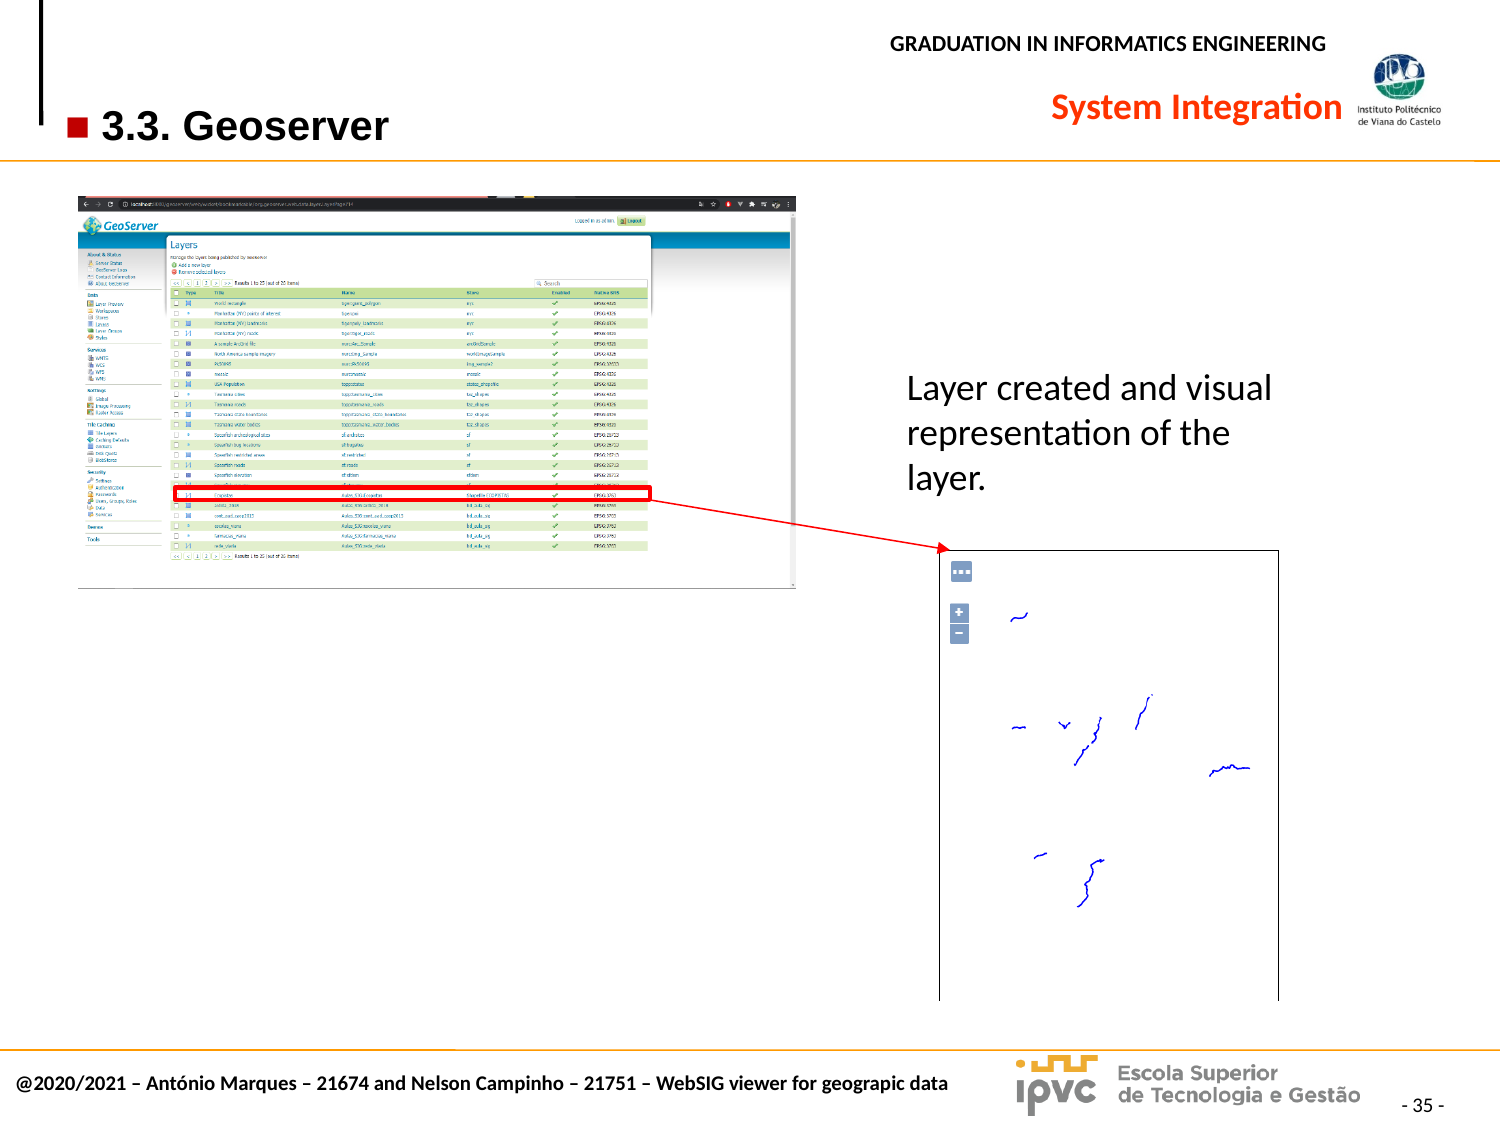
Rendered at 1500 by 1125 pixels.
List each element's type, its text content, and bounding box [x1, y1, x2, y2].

picture [1349, 37, 1450, 149]
text_box System Integration [1036, 74, 1344, 135]
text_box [649, 499, 951, 551]
text_box - 35 - [1346, 1082, 1500, 1125]
text_box Layer created and visual representation of the layer. [892, 355, 1325, 506]
text_box [42, 7, 1188, 58]
picture [1015, 1055, 1360, 1116]
text_box Graduation IN Informatics engineering [766, 21, 1342, 64]
text_box ■ 3.3. Geoserver [50, 91, 1196, 157]
text_box @2020/2021 – António Marques – 21674 and Nelson Campinho – 21751 – WebSIG viewer for geograpic data [0, 1049, 975, 1103]
picture [932, 548, 1361, 1001]
text_box [1359, 1032, 1496, 1082]
picture [77, 196, 796, 589]
